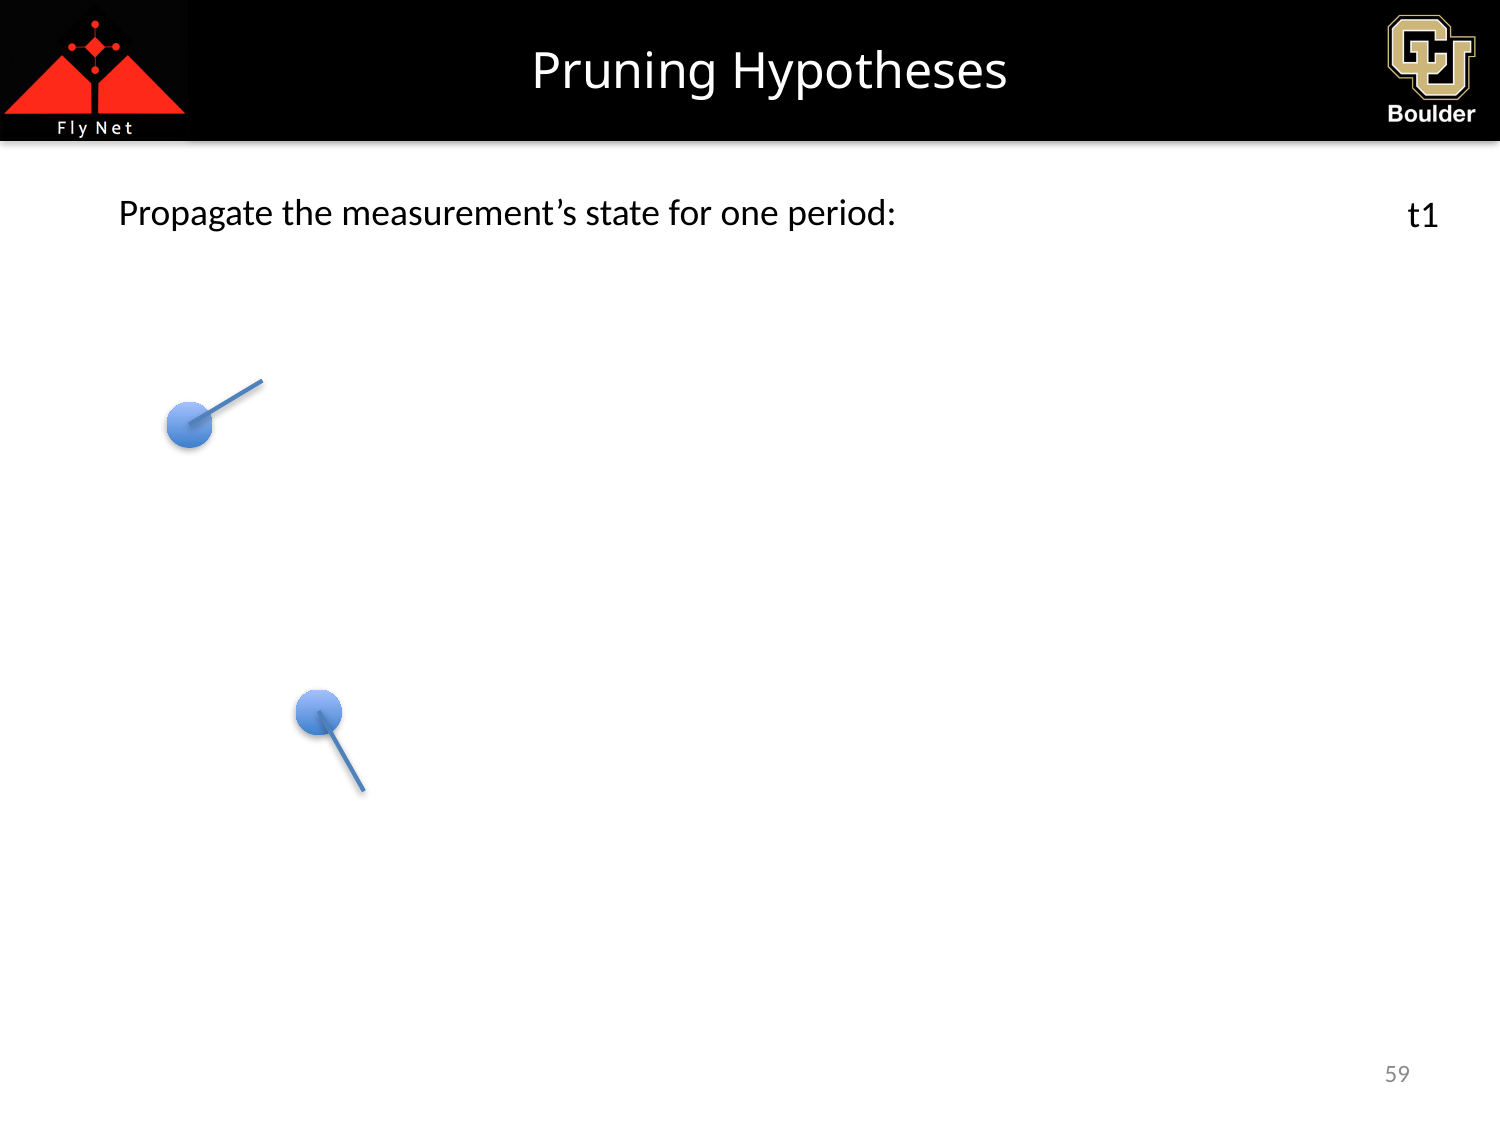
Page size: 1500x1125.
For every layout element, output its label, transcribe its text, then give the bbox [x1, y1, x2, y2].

slide_number 59 [1074, 1042, 1425, 1103]
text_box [318, 710, 365, 792]
text_box [165, 402, 212, 449]
text_box [294, 688, 343, 736]
text_box Propagate the measurement’s state for one period: [104, 180, 1178, 240]
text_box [188, 380, 263, 425]
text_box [0, 0, 1500, 139]
text_box t1 [1392, 182, 1454, 242]
